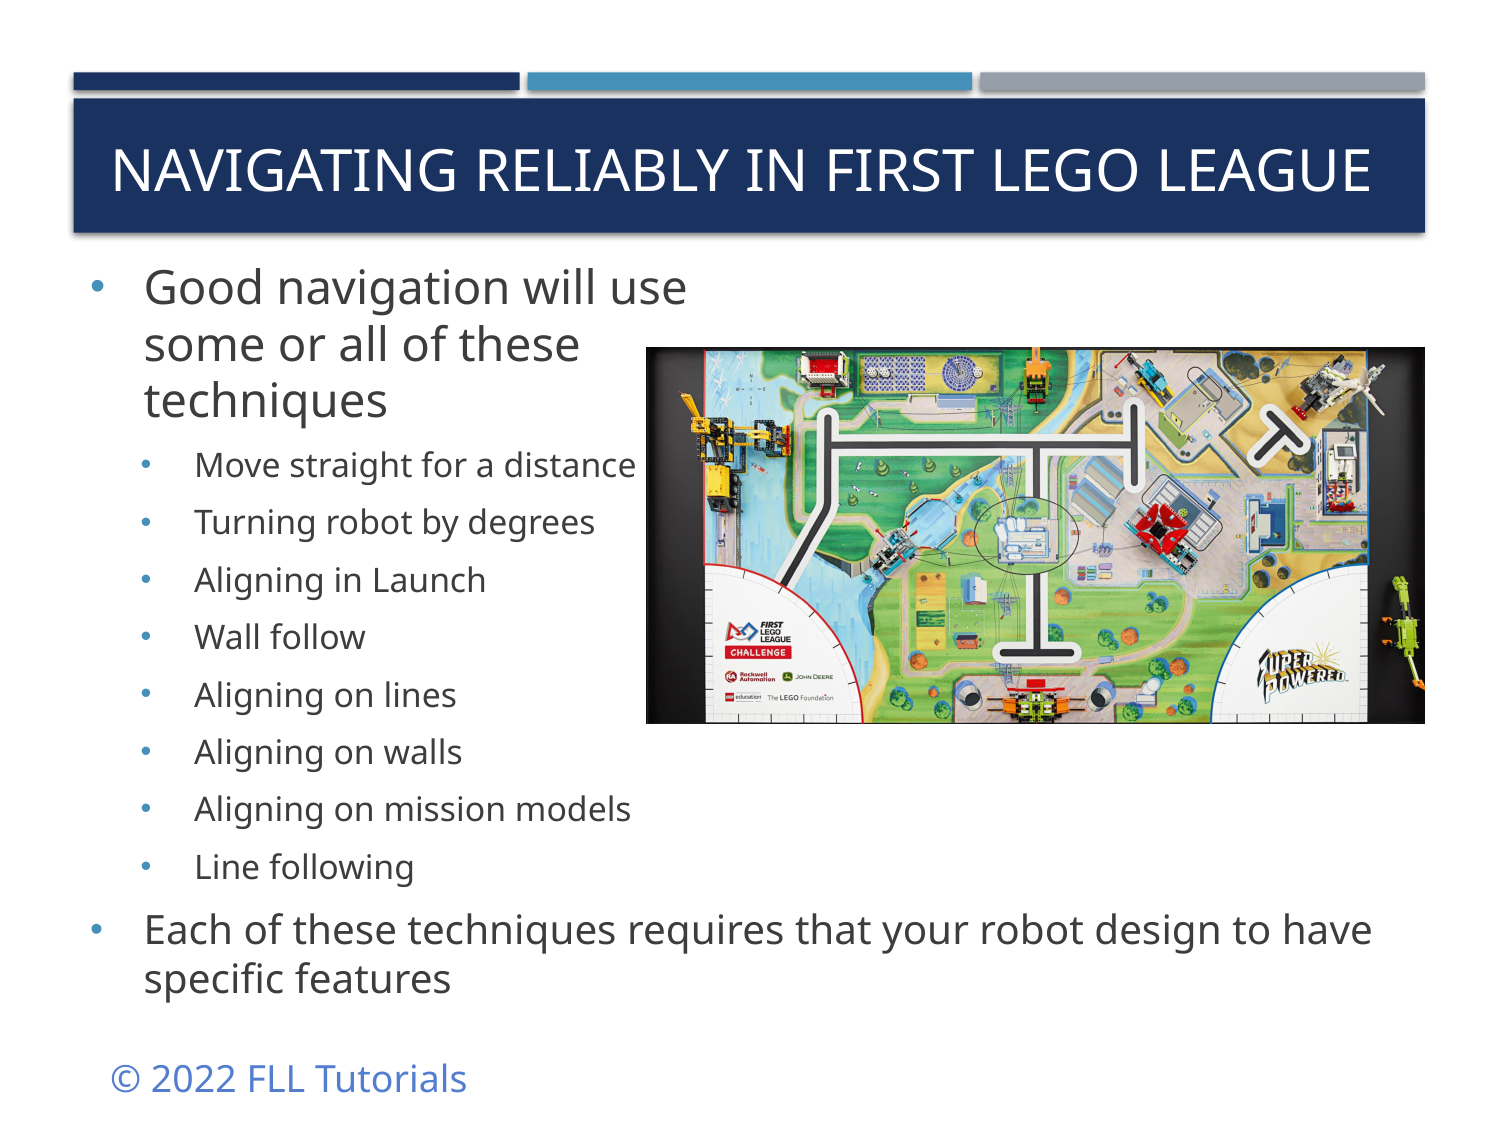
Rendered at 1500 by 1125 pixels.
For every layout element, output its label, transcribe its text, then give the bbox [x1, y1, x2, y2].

picture [646, 347, 1425, 725]
list Good navigation will use some or all of these techniques Move straight for a distance Turning robot by degrees Aligning in Launch Wall follow Aligning on lines Aligning on walls Aligning on mission models Line following Each of these techniques requires that your robot design to have specific features [75, 250, 1425, 1013]
footer © 2022 FLL Tutorials [95, 1047, 895, 1108]
title Navigating reliably in FIRST LEGO League [95, 112, 1406, 211]
